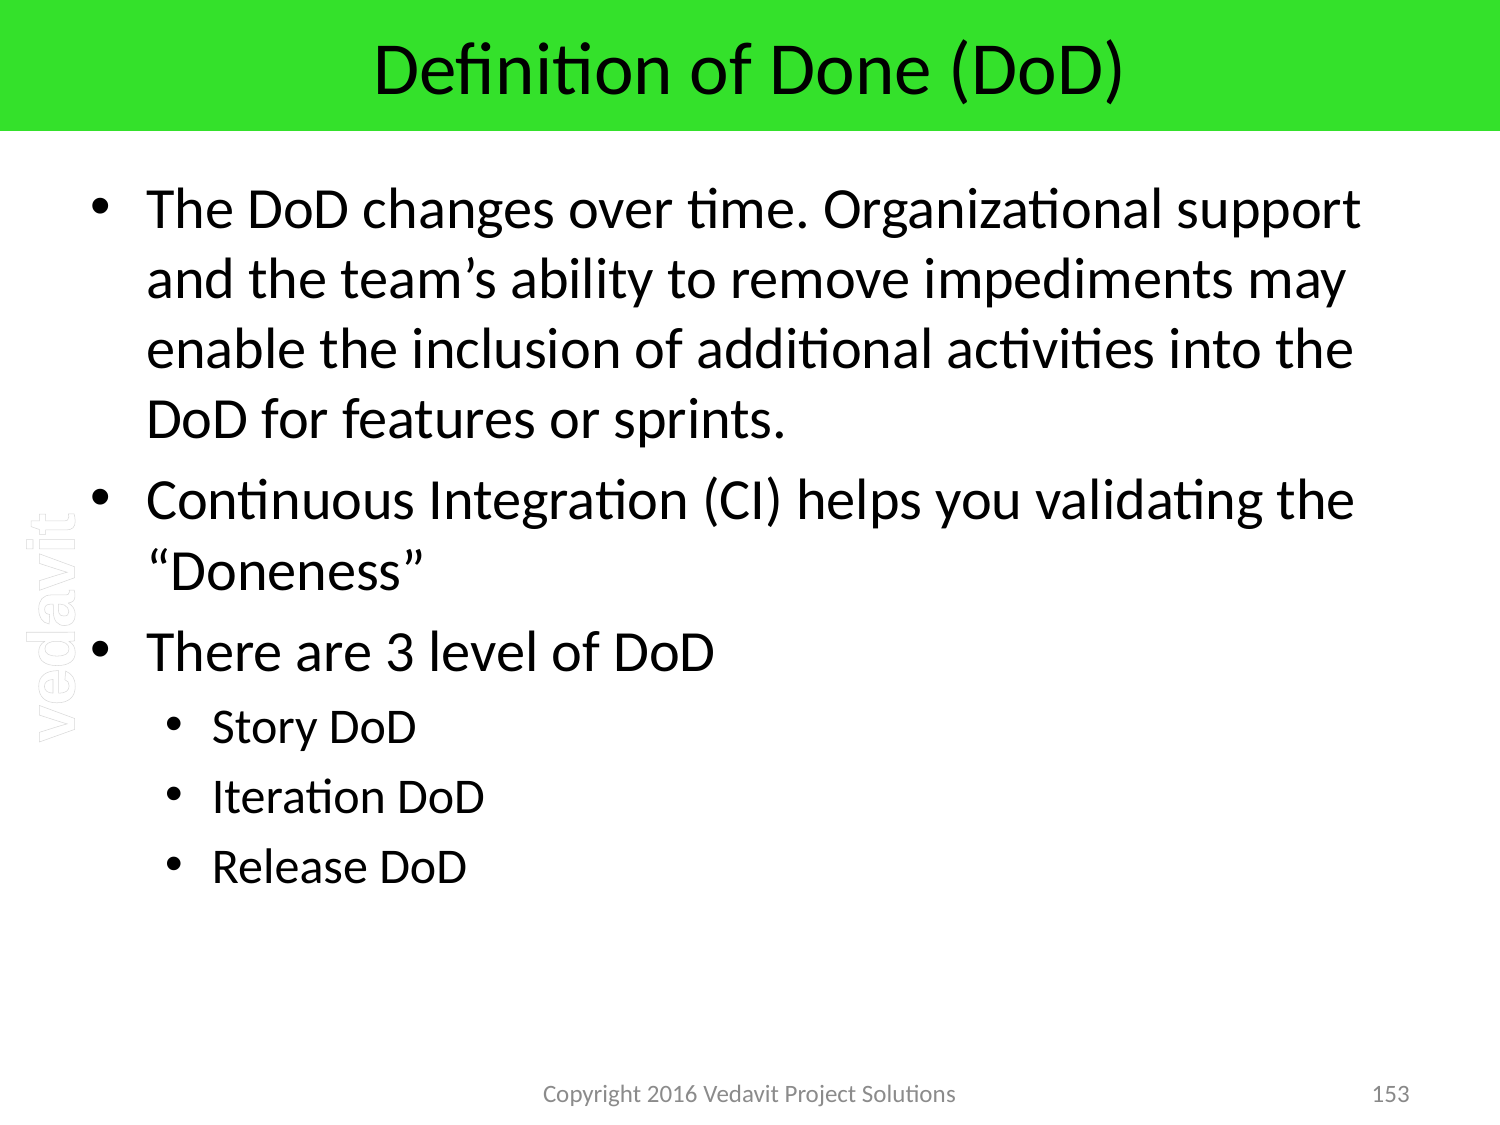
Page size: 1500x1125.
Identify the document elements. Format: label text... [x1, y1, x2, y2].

title Definition of Done (DoD) [0, 0, 1500, 131]
list The DoD changes over time. Organizational support and the team’s ability to remove impediments may enable the inclusion of additional activities into the DoD for features or sprints. Continuous Integration (CI) helps you validating the “Doneness” There are 3 level of DoD Story DoD Iteration DoD Release DoD [75, 162, 1425, 1000]
slide_number 153 [1074, 1062, 1425, 1123]
footer Copyright 2016 Vedavit Project Solutions [512, 1062, 988, 1123]
